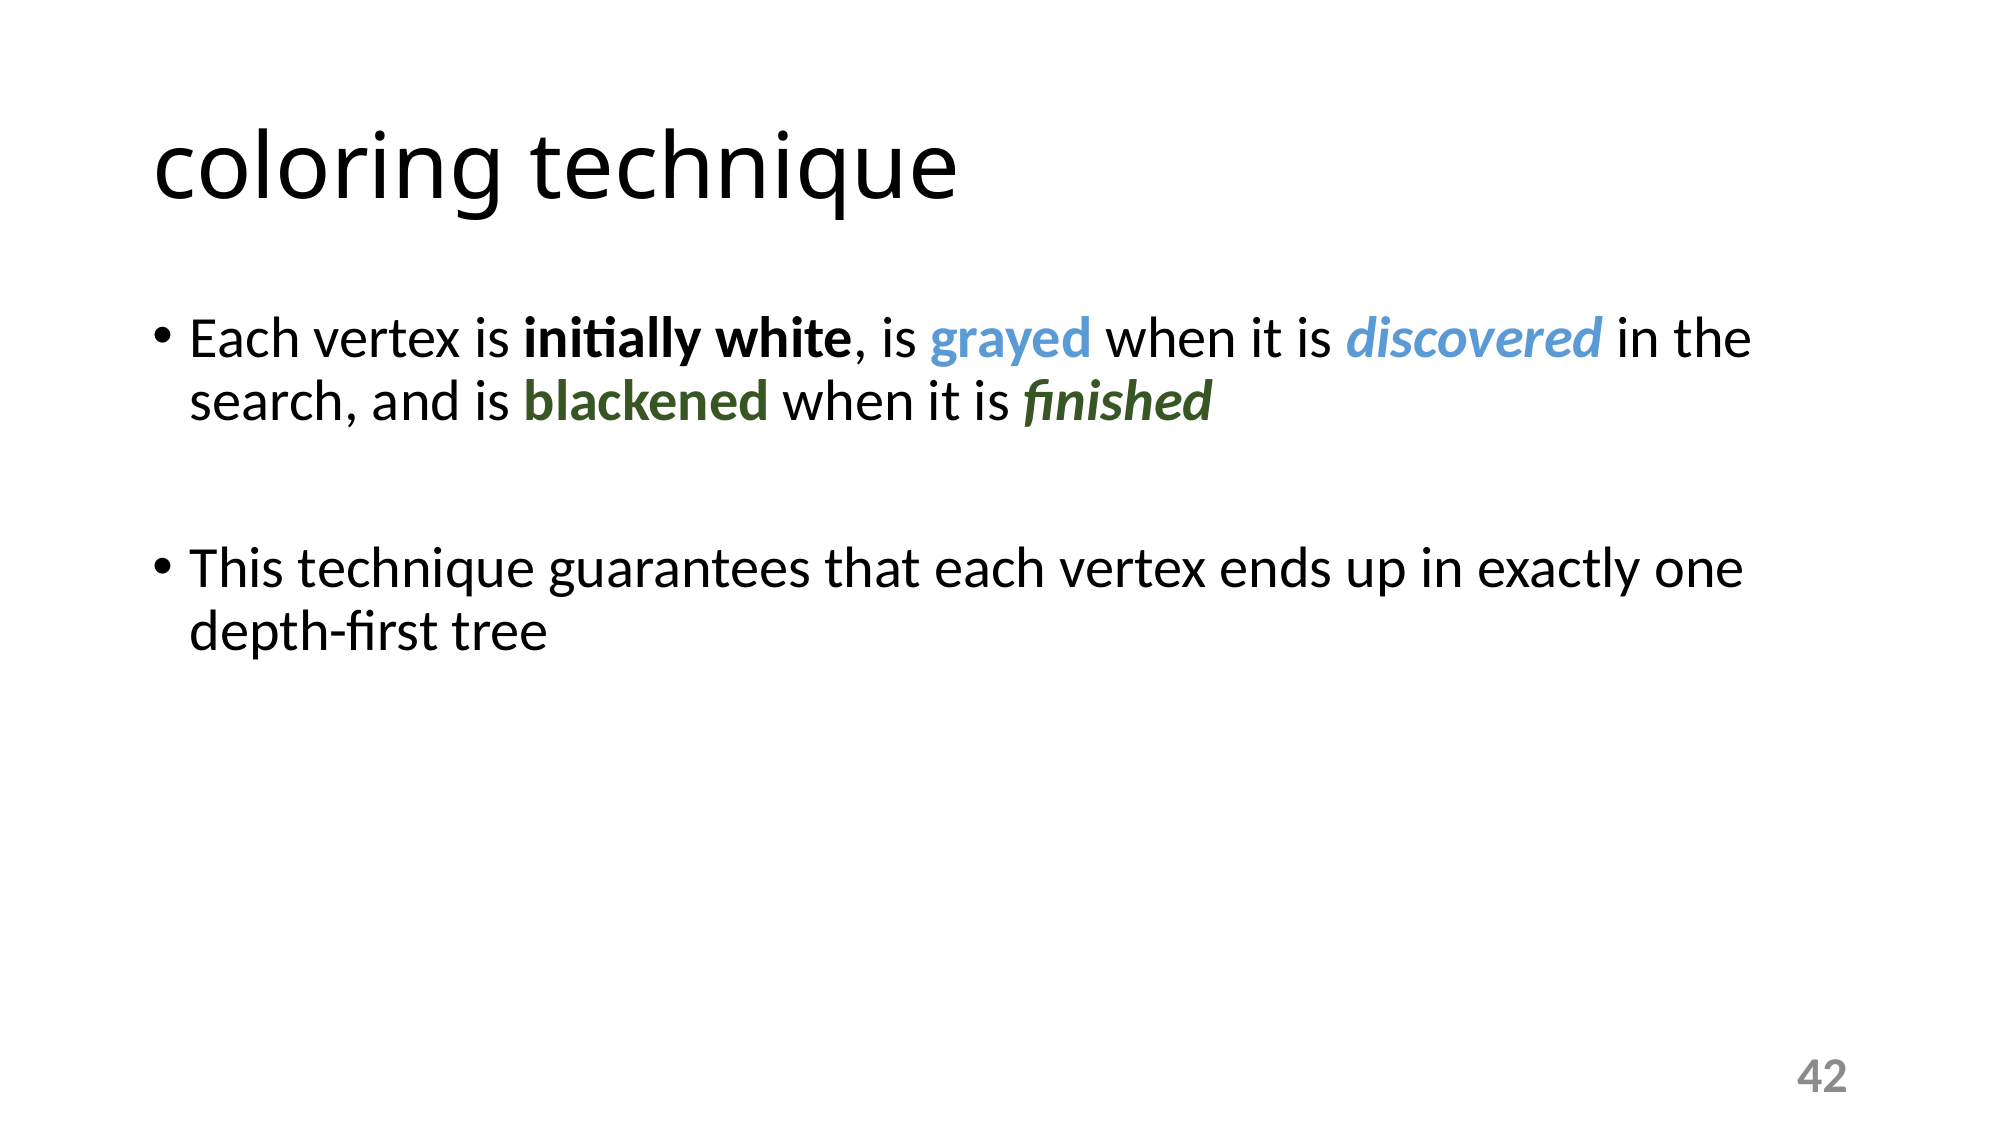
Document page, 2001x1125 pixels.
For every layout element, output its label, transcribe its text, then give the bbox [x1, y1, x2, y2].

list Each vertex is initially white, is grayed when it is discovered in the search, and is blackened when it is finished This technique guarantees that each vertex ends up in exactly one depth-first tree [137, 299, 1863, 1014]
title coloring technique [137, 59, 1863, 278]
slide_number 42 [1412, 1042, 1863, 1103]
